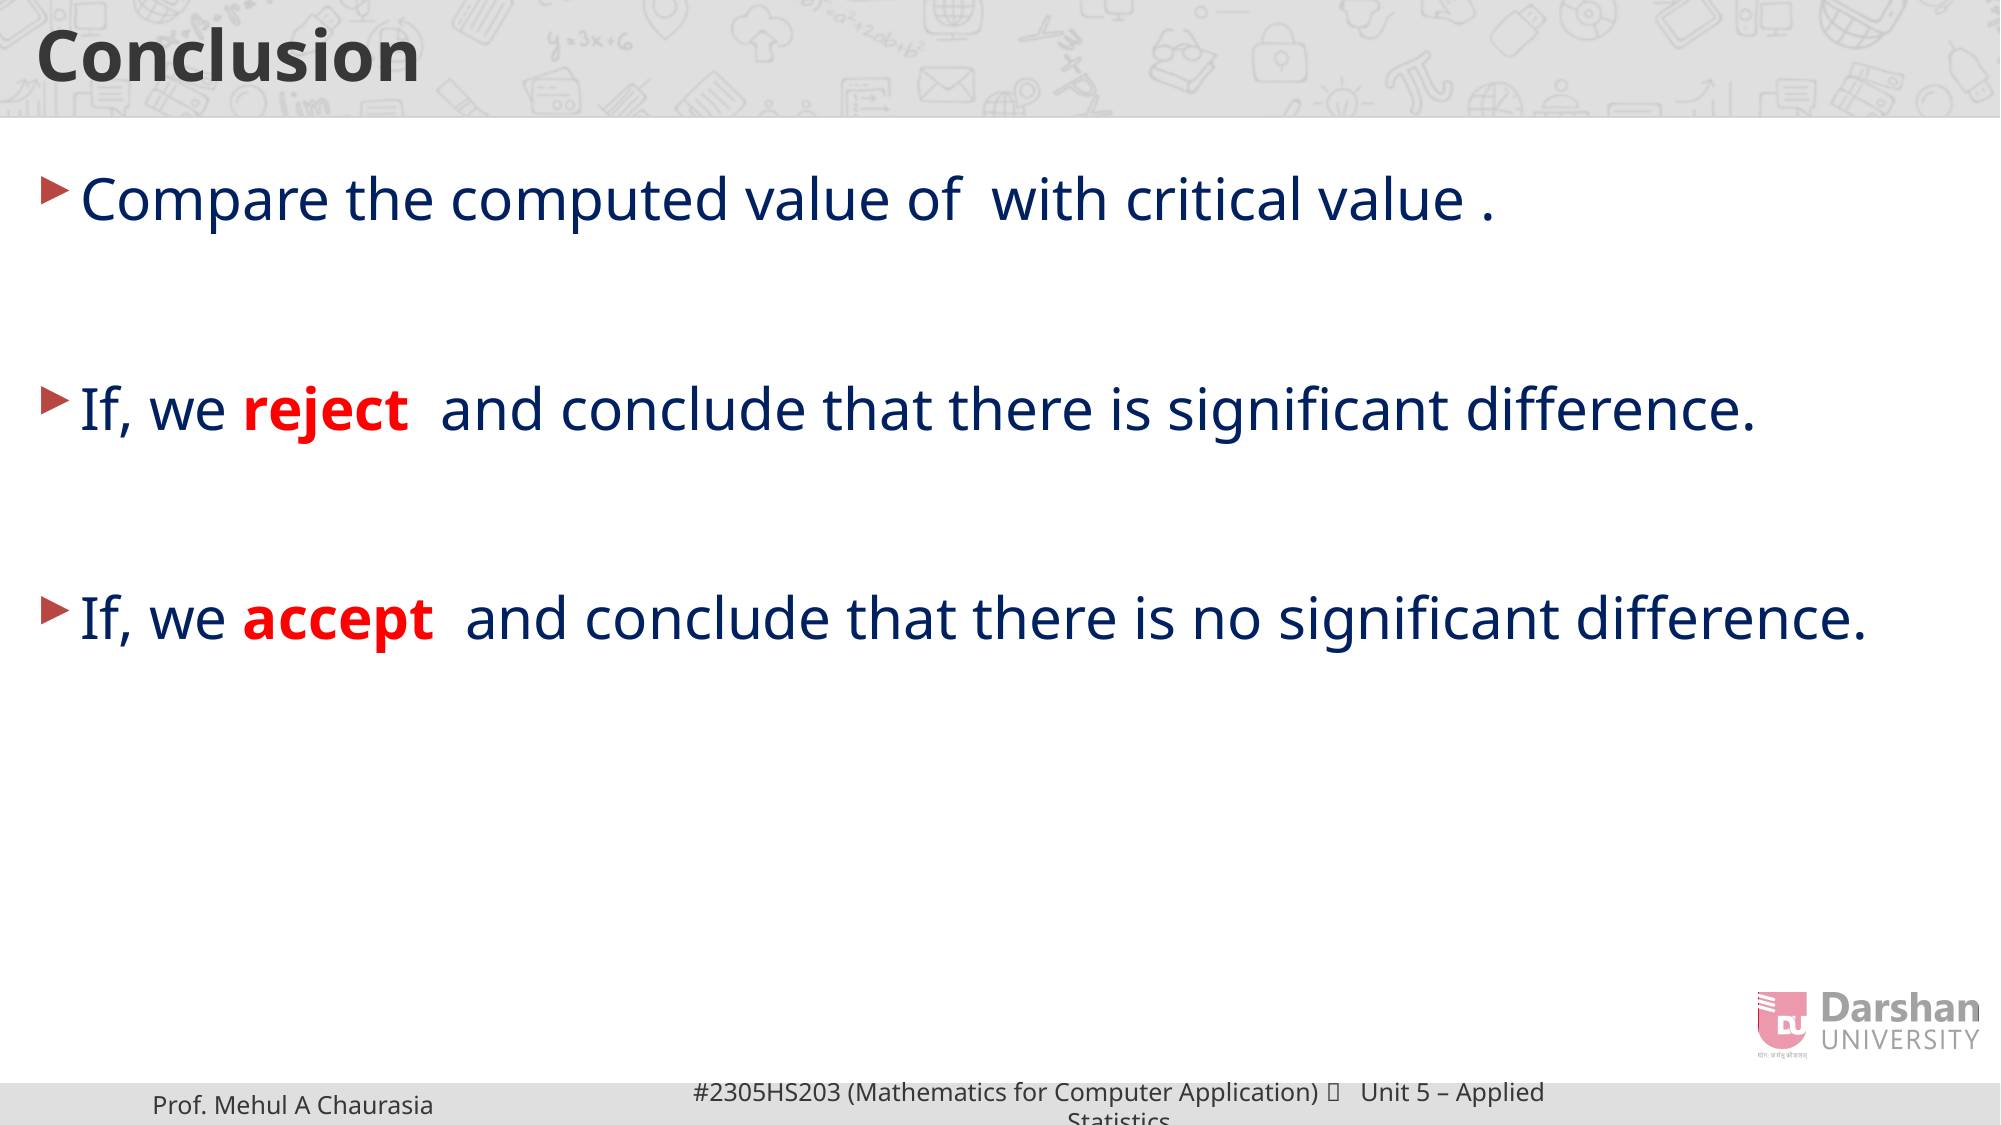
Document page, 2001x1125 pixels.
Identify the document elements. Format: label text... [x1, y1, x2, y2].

table_header Mean [1758, 992, 1979, 1059]
title Conclusion [0, 0, 2000, 117]
